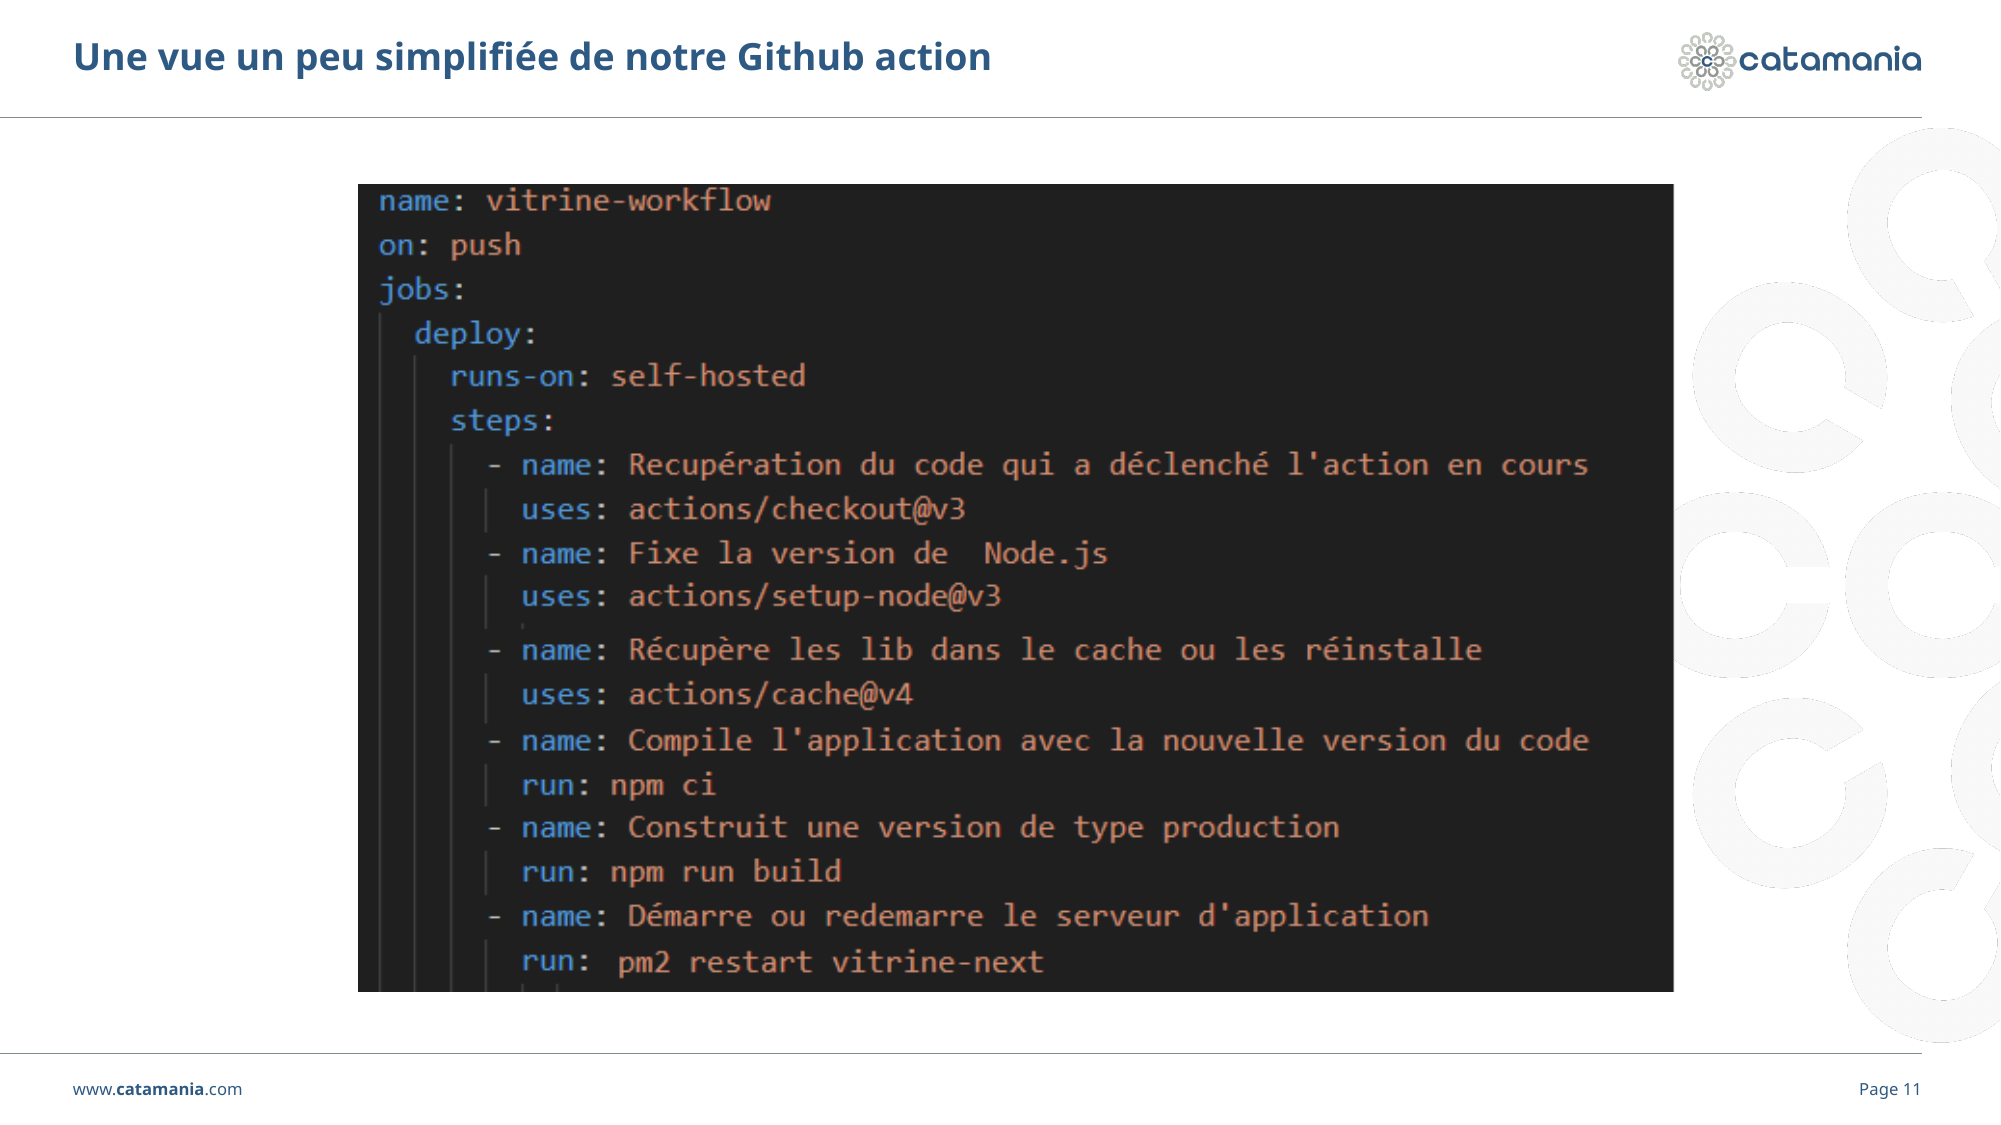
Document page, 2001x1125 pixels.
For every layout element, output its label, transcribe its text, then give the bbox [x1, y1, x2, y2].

title Une vue un peu simplifiée de notre Github action [72, 0, 1639, 118]
picture [357, 32, 2000, 1097]
